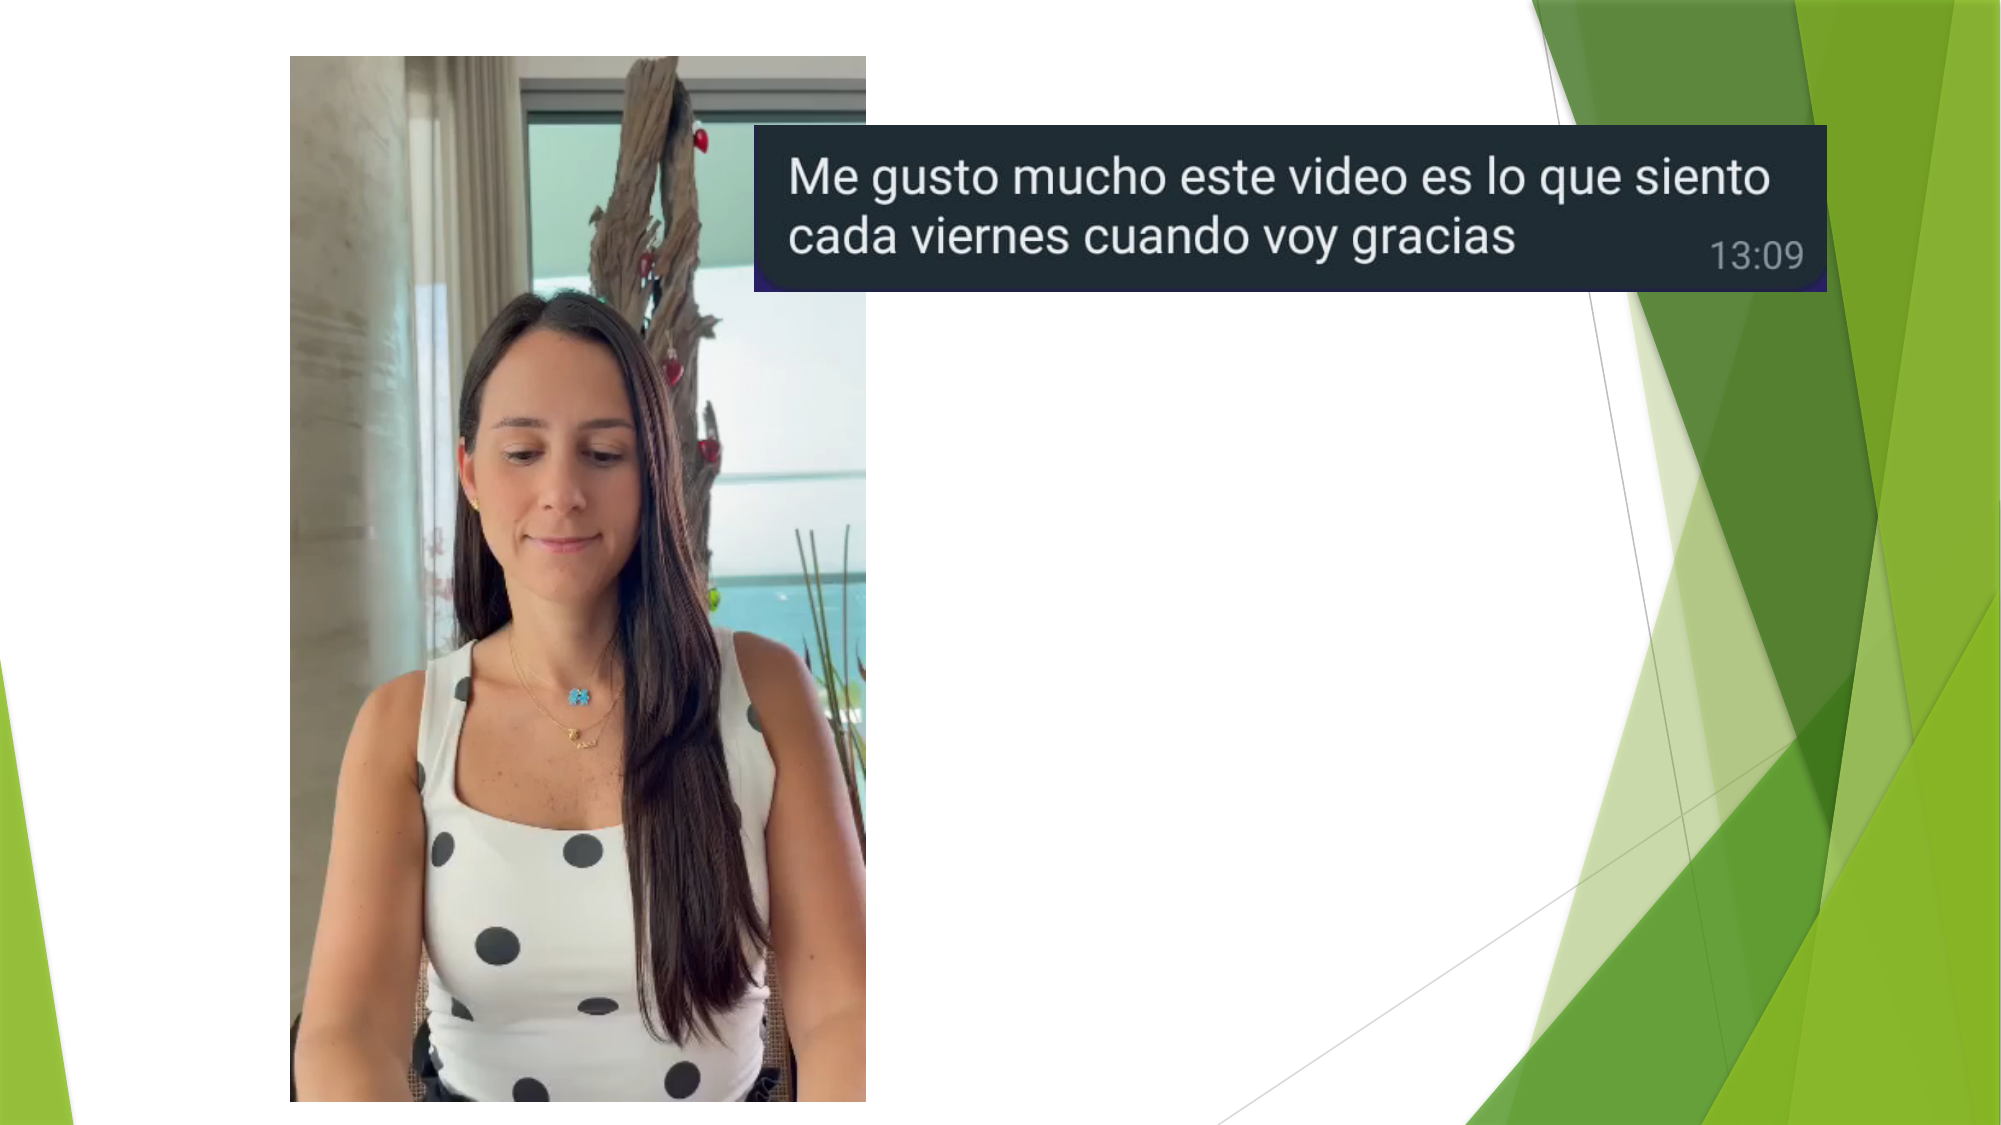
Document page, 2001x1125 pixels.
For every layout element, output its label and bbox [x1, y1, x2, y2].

list [289, 54, 867, 1104]
picture [753, 124, 1828, 292]
